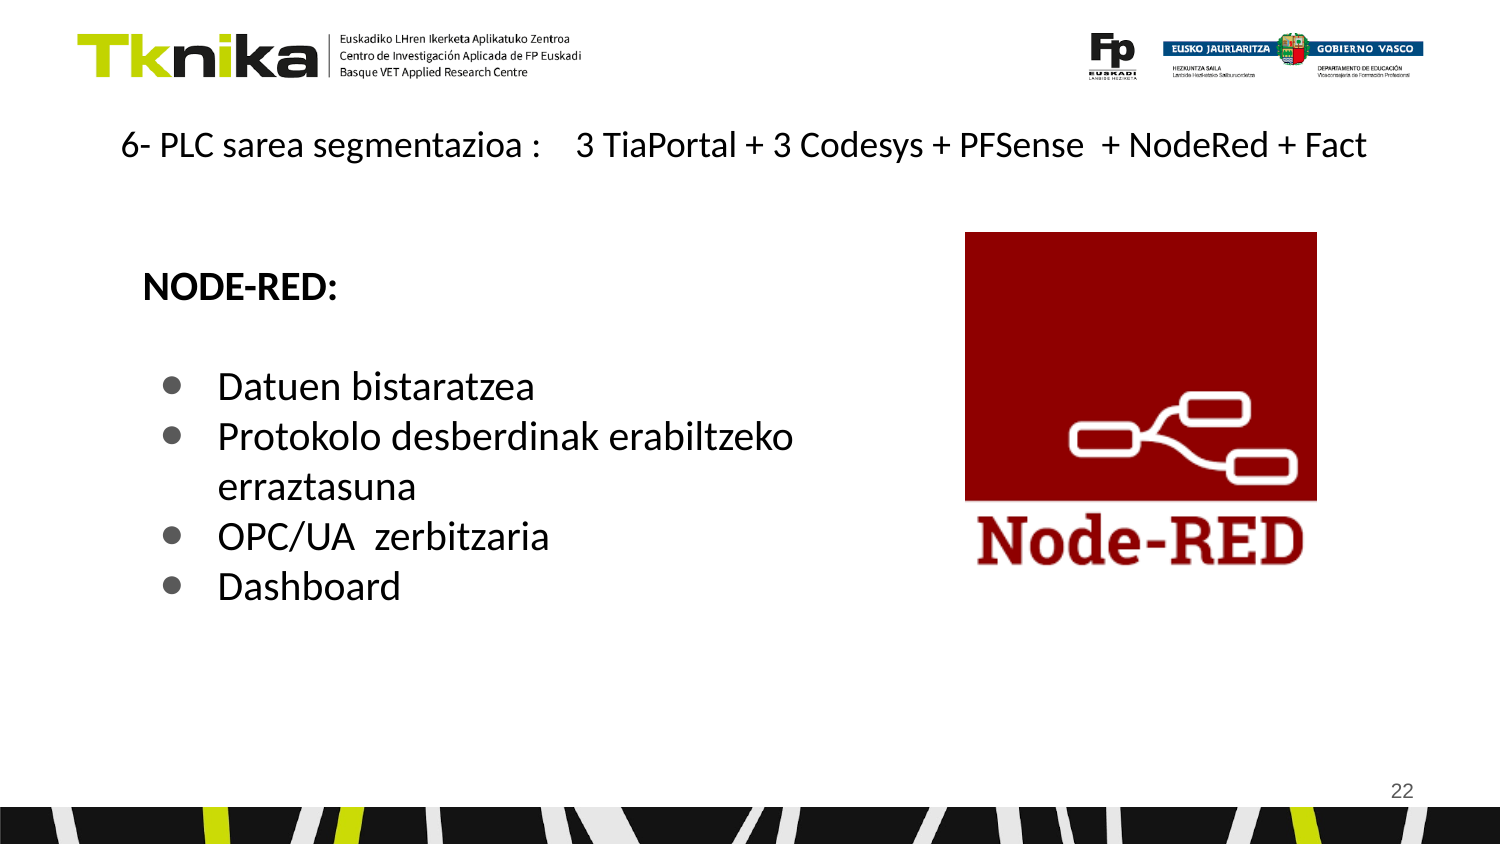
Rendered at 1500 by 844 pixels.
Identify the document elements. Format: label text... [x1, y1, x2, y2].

text_box NODE-RED: Datuen bistaratzea Protokolo desberdinak erabiltzeko erraztasuna OPC/UA zerbitzaria Dashboard [127, 243, 912, 673]
picture [964, 232, 1317, 585]
text_box 6- PLC sarea segmentazioa : 3 TiaPortal + 3 Codesys + PFSense + NodeRed + Fact [105, 105, 1500, 181]
picture [76, 32, 1424, 80]
picture [0, 807, 1500, 844]
slide_number ‹#› [1074, 767, 1425, 813]
